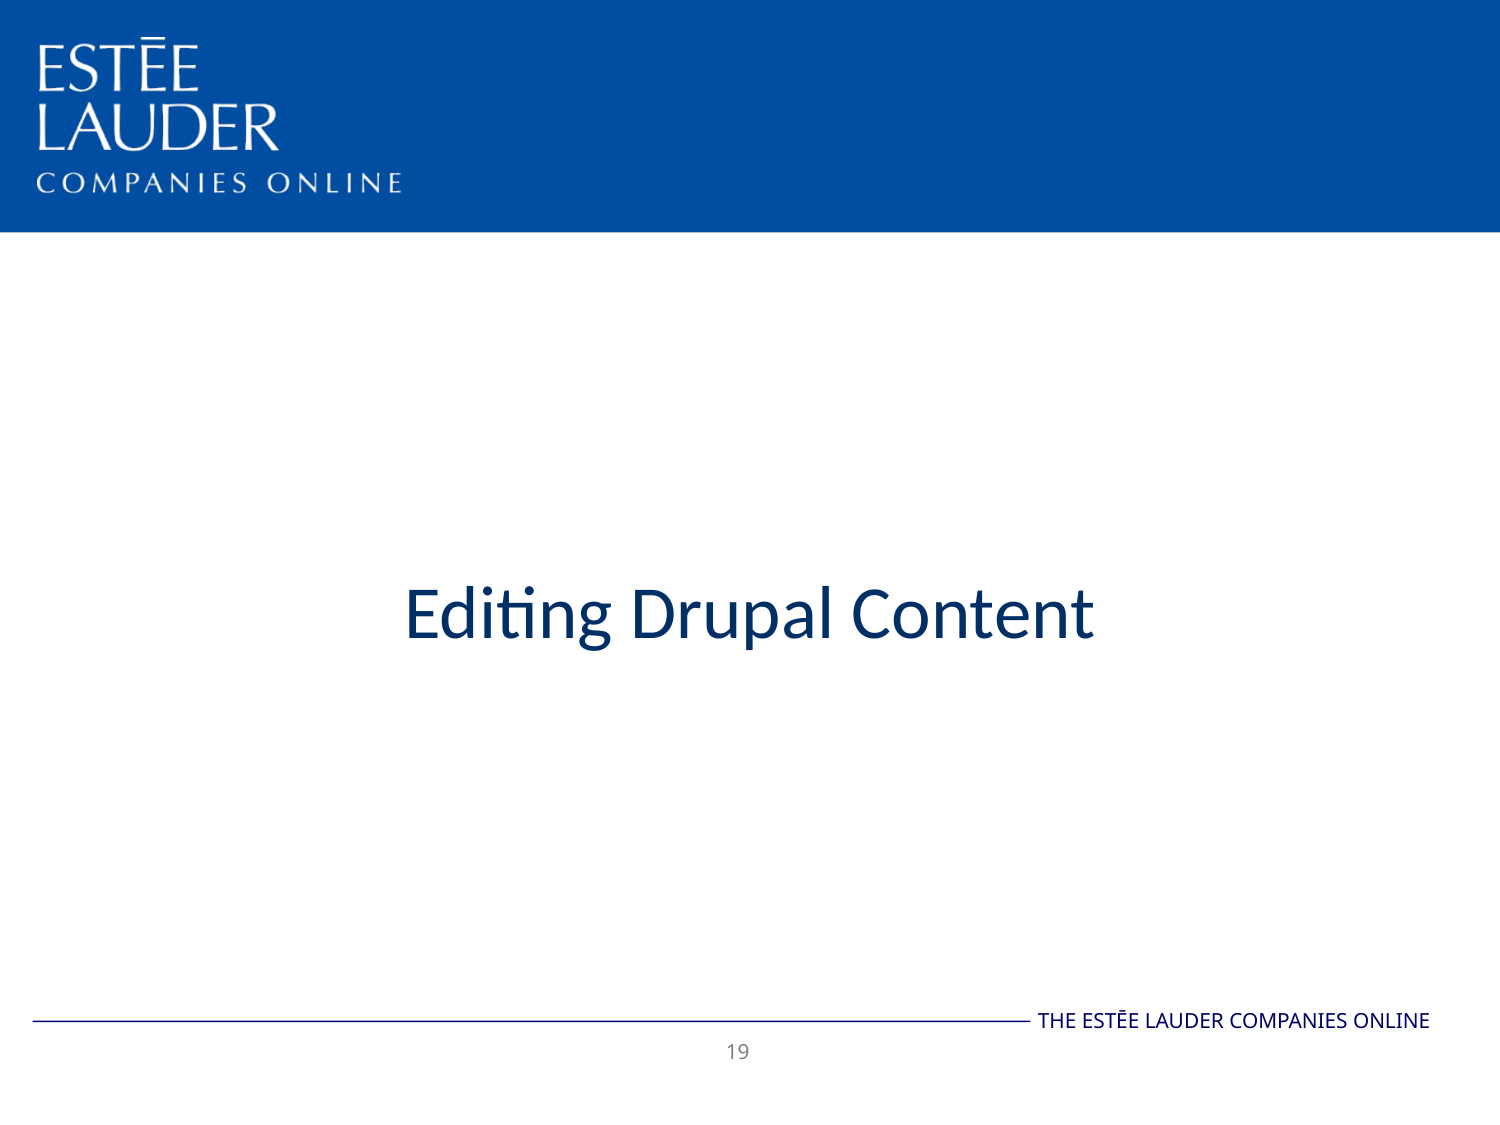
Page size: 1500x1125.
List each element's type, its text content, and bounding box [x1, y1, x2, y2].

title Editing Drupal Content [18, 487, 1482, 729]
picture [37, 37, 401, 200]
